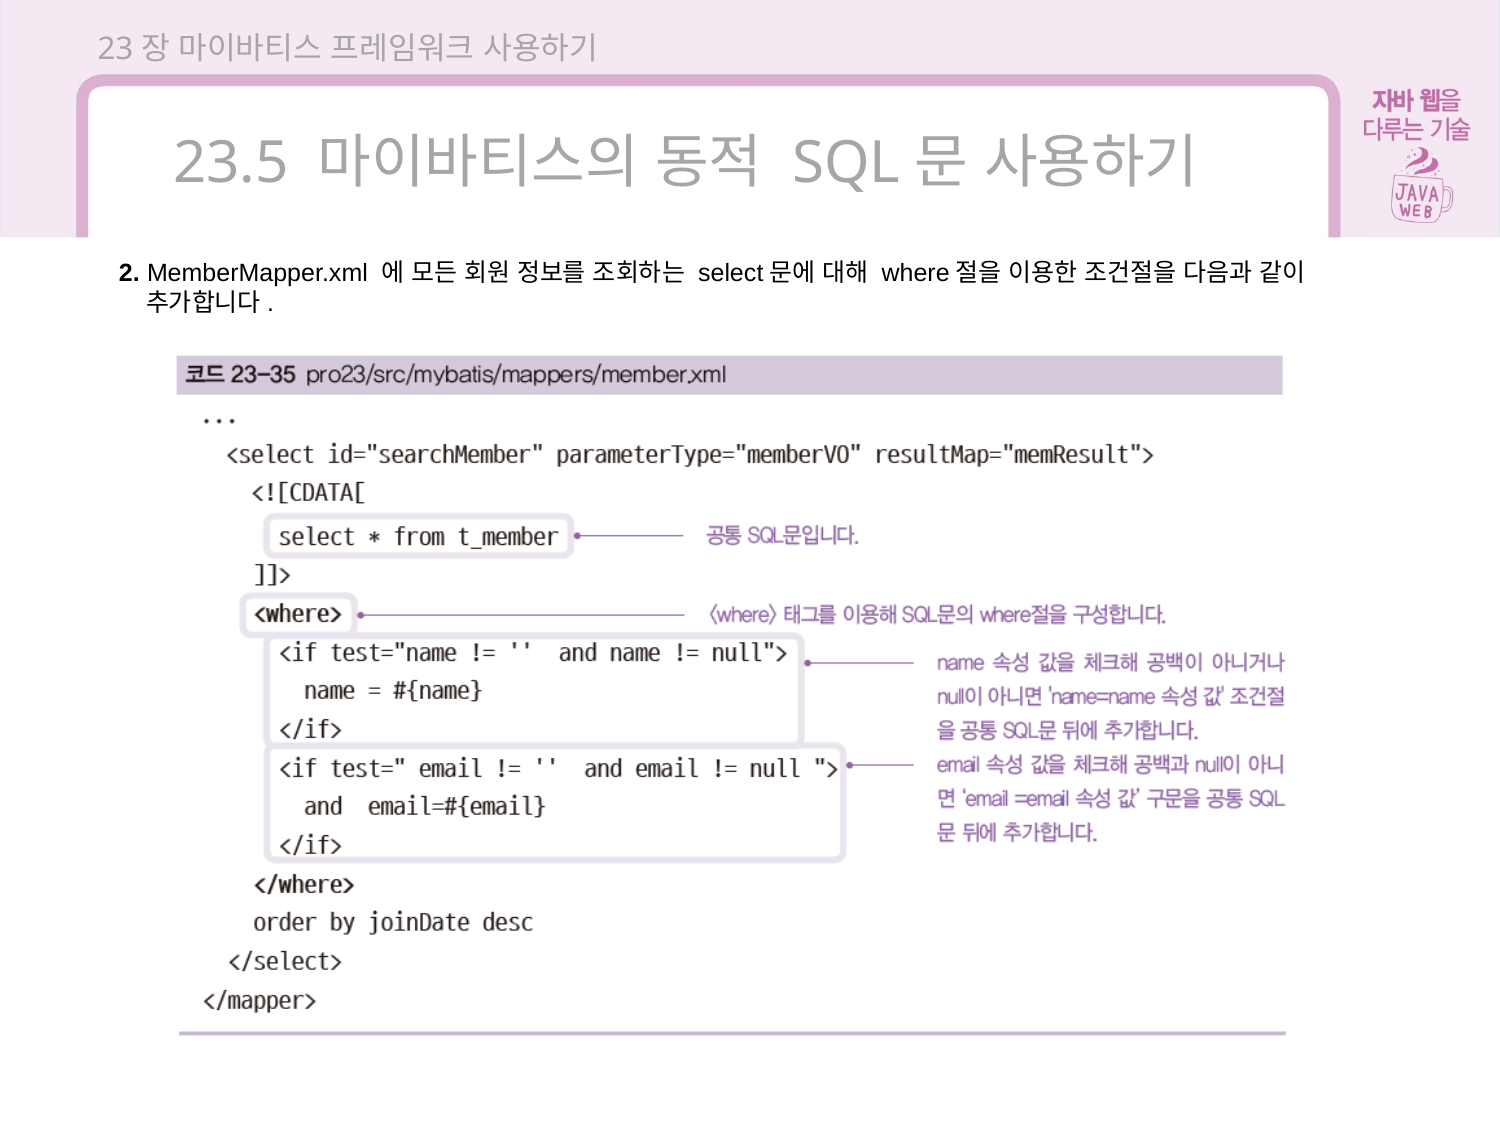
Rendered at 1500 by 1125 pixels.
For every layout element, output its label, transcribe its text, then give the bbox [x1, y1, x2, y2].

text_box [169, 347, 1304, 1043]
text_box 2. MemberMapper.xml 에 모든 회원 정보를 조회하는 select문에 대해 where절을 이용한 조건절을 다음과 같이 추가합니다. [104, 249, 1331, 324]
text_box 23.5 마이바티스의 동적 SQL문 사용하기 [104, 117, 1268, 202]
text_box 23장 마이바티스 프레임워크 사용하기 [82, 0, 1133, 74]
picture [0, 0, 1500, 1125]
